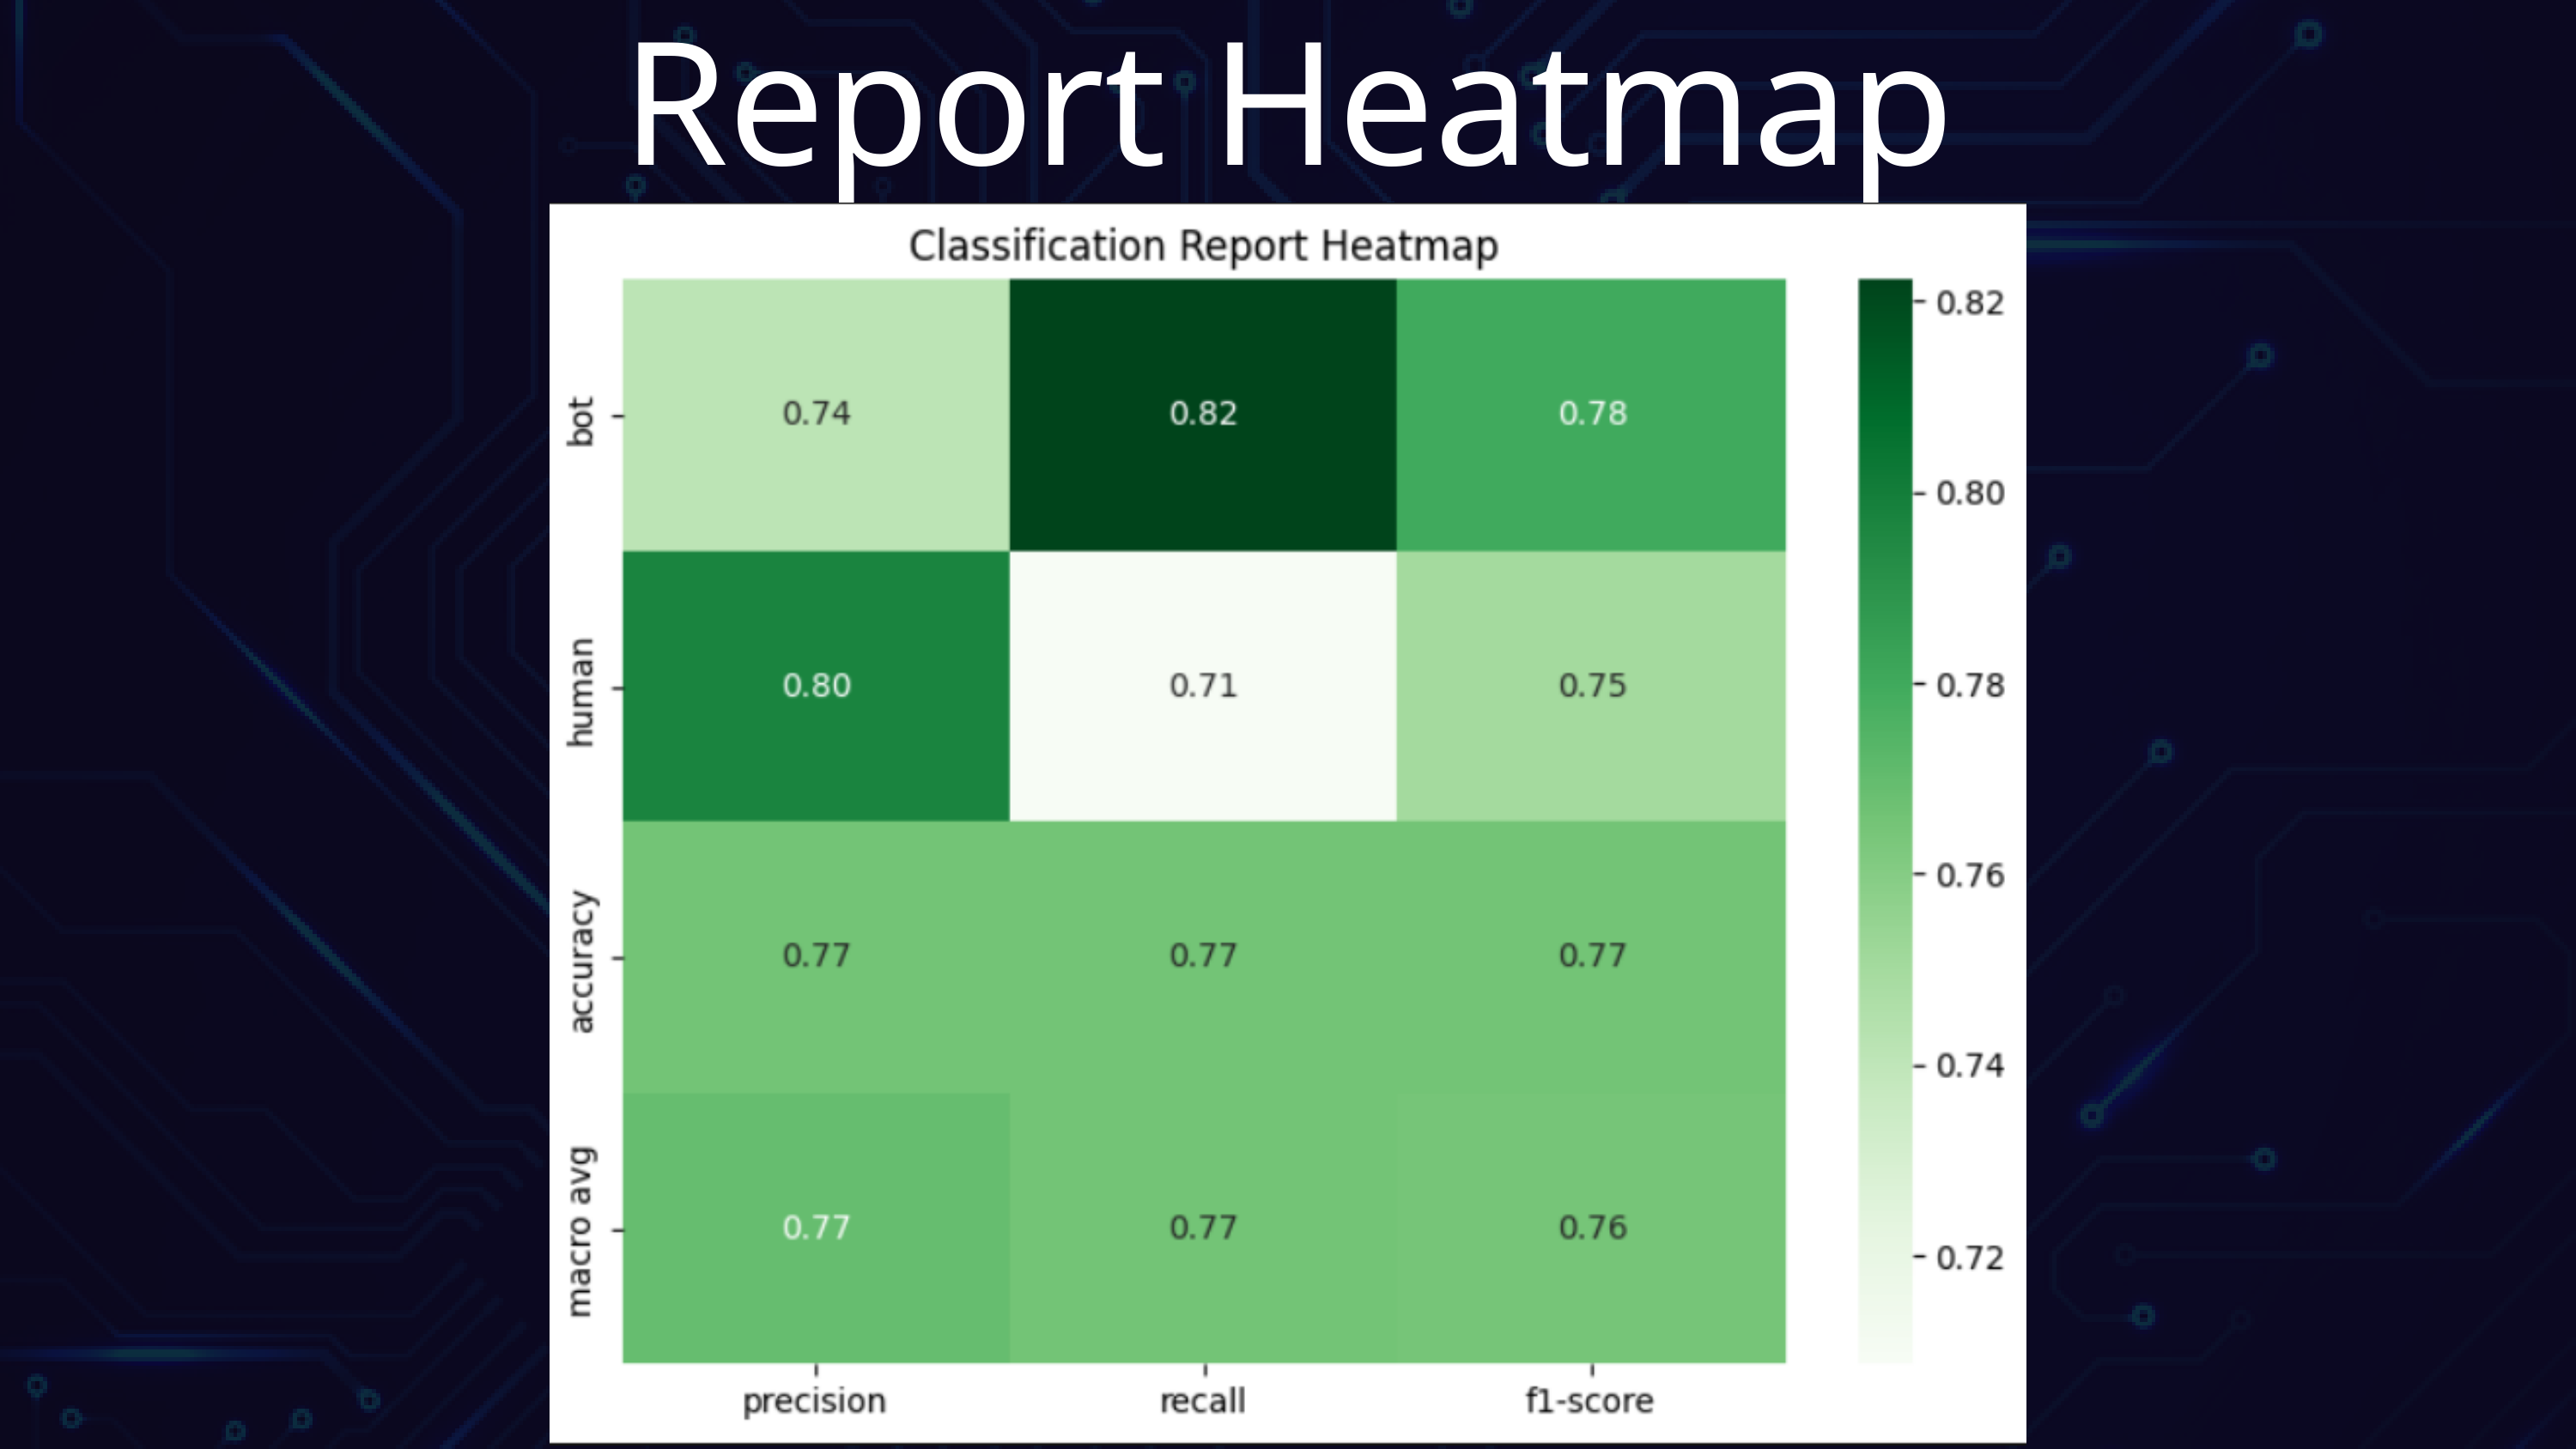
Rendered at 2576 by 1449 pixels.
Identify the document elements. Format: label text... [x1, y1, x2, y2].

text_box [0, 0, 2576, 1449]
text_box Report Heatmap [202, 0, 2374, 200]
text_box [549, 203, 2026, 1446]
